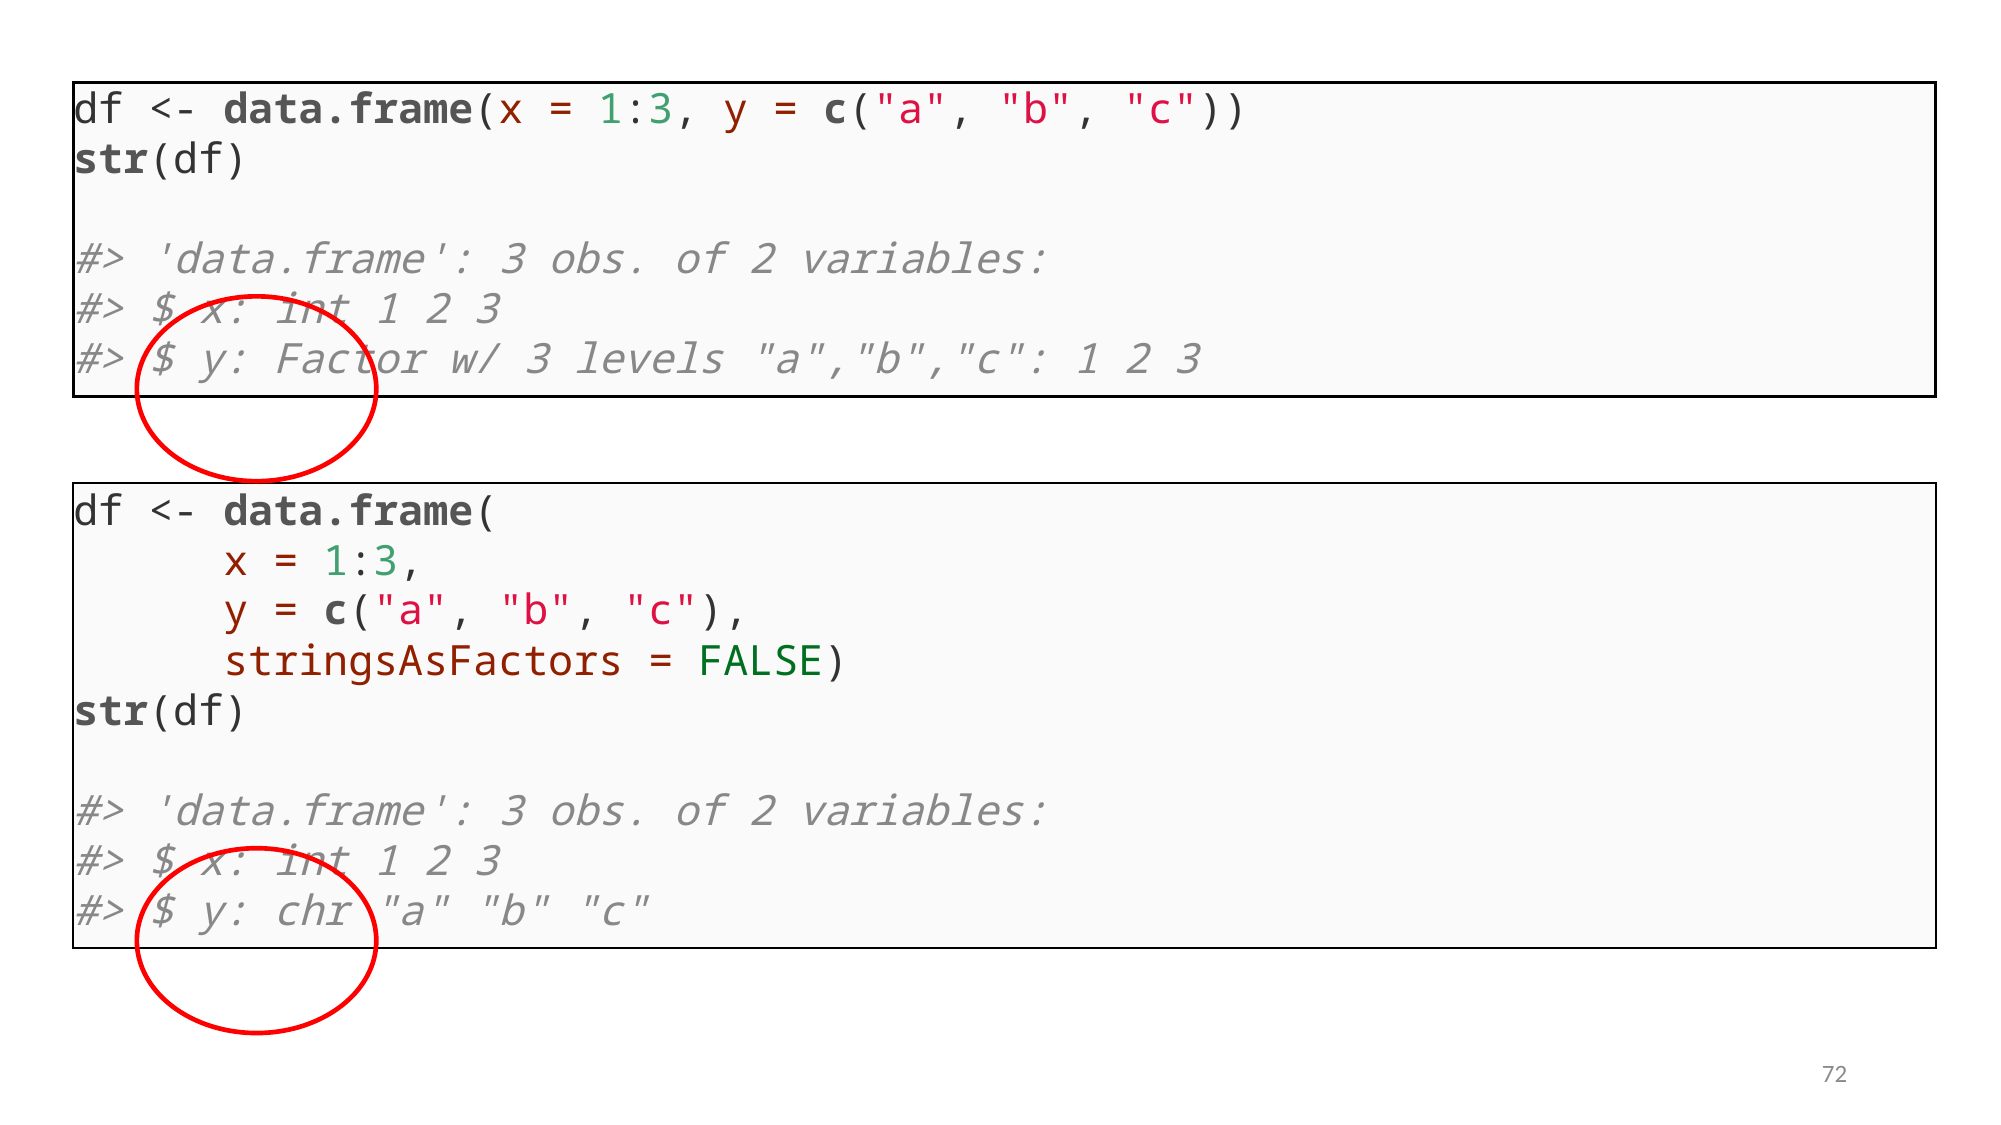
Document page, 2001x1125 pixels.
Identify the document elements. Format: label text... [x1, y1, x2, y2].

text_box [135, 295, 378, 483]
text_box df <- data.frame( x = 1:3, y = c("a", "b", "c"), stringsAsFactors = FALSE) str(df) #> 'data.frame': 3 obs. of 2 variables: #> $ x: int 1 2 3 #> $ y: chr "a" "b" "c" [73, 483, 1936, 949]
text_box [135, 847, 378, 1035]
text_box df <- data.frame(x = 1:3, y = c("a", "b", "c")) str(df) #> 'data.frame': 3 obs. of 2 variables: #> $ x: int 1 2 3 #> $ y: Factor w/ 3 levels "a","b","c": 1 2 3 [73, 82, 1936, 397]
slide_number 72 [1412, 1042, 1863, 1103]
